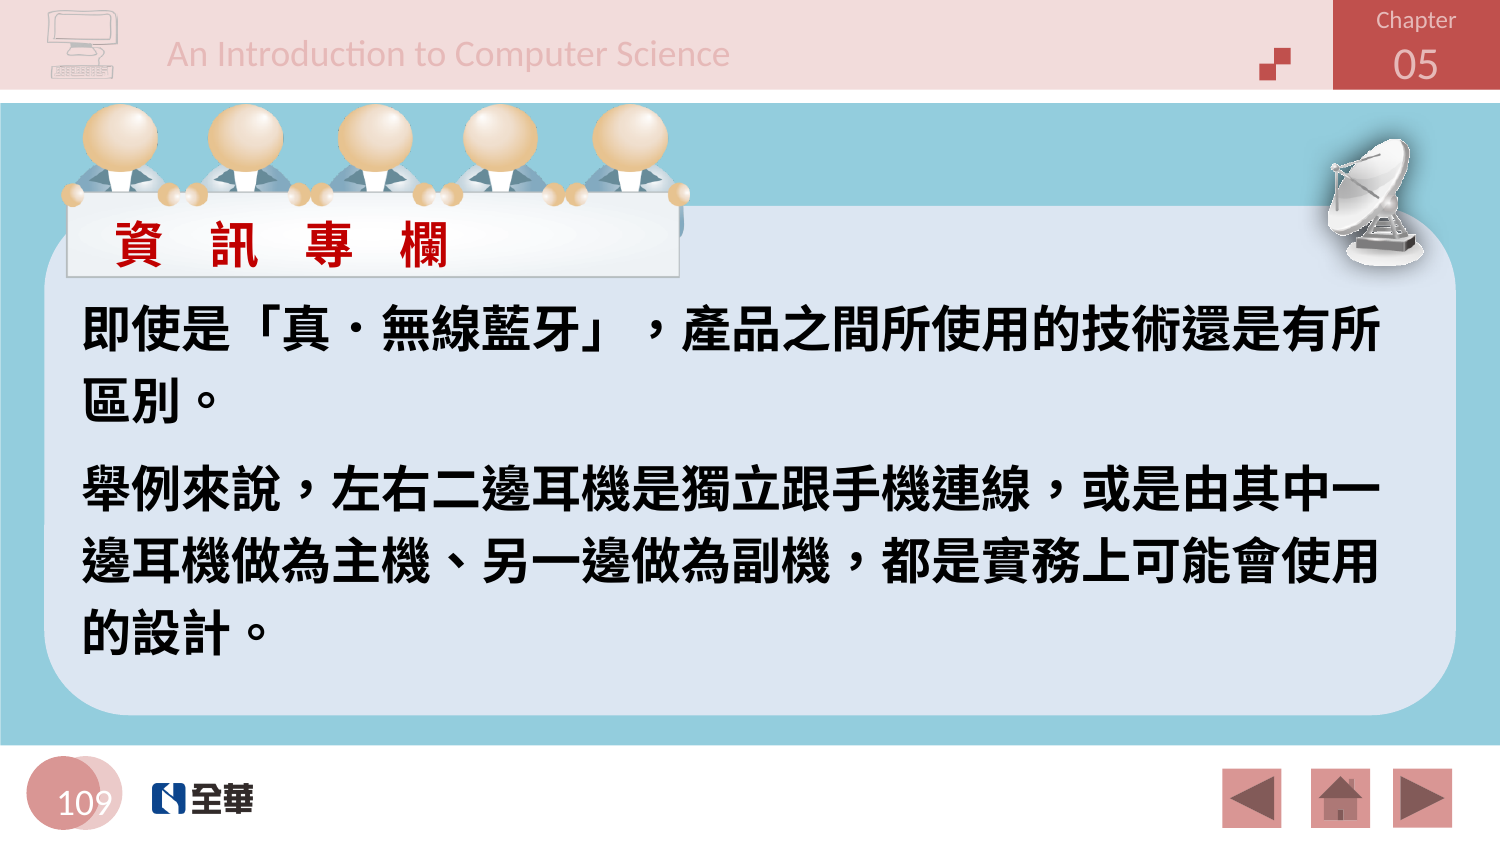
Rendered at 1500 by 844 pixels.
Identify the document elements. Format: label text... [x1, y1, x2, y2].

list 即使是「真．無線藍牙」，產品之間所使用的技術還是有所區別。 舉例來說，左右二邊耳機是獨立跟手機連線，或是由其中一邊耳機做為主機、另一邊做為副機，都是實務上可能會使用的設計。 [66, 277, 1417, 716]
picture [152, 783, 253, 814]
picture [1328, 139, 1430, 266]
picture [47, 10, 118, 79]
picture [59, 104, 690, 282]
